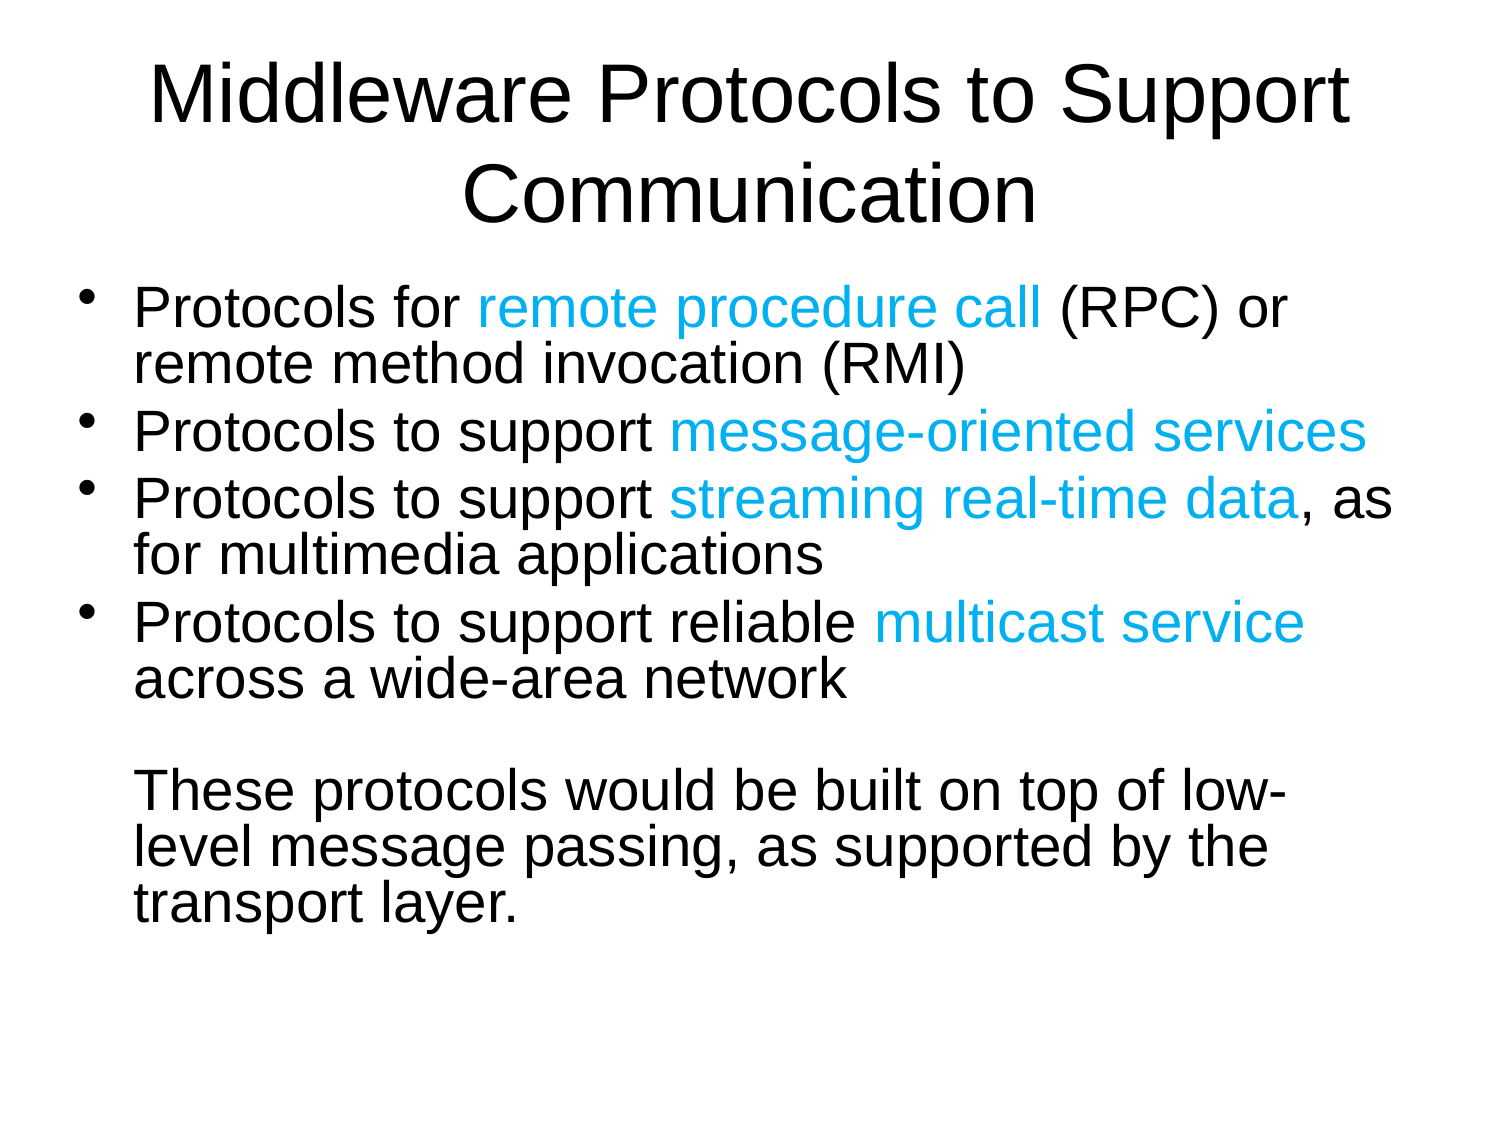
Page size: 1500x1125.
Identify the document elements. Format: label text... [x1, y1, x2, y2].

list Protocols for remote procedure call (RPC) or remote method invocation (RMI) Protocols to support message-oriented services Protocols to support streaming real-time data, as for multimedia applications Protocols to support reliable multicast service across a wide-area network These protocols would be built on top of low-level message passing, as supported by the transport layer. [62, 274, 1413, 1018]
title Middleware Protocols to Support Communication [74, 44, 1426, 233]
